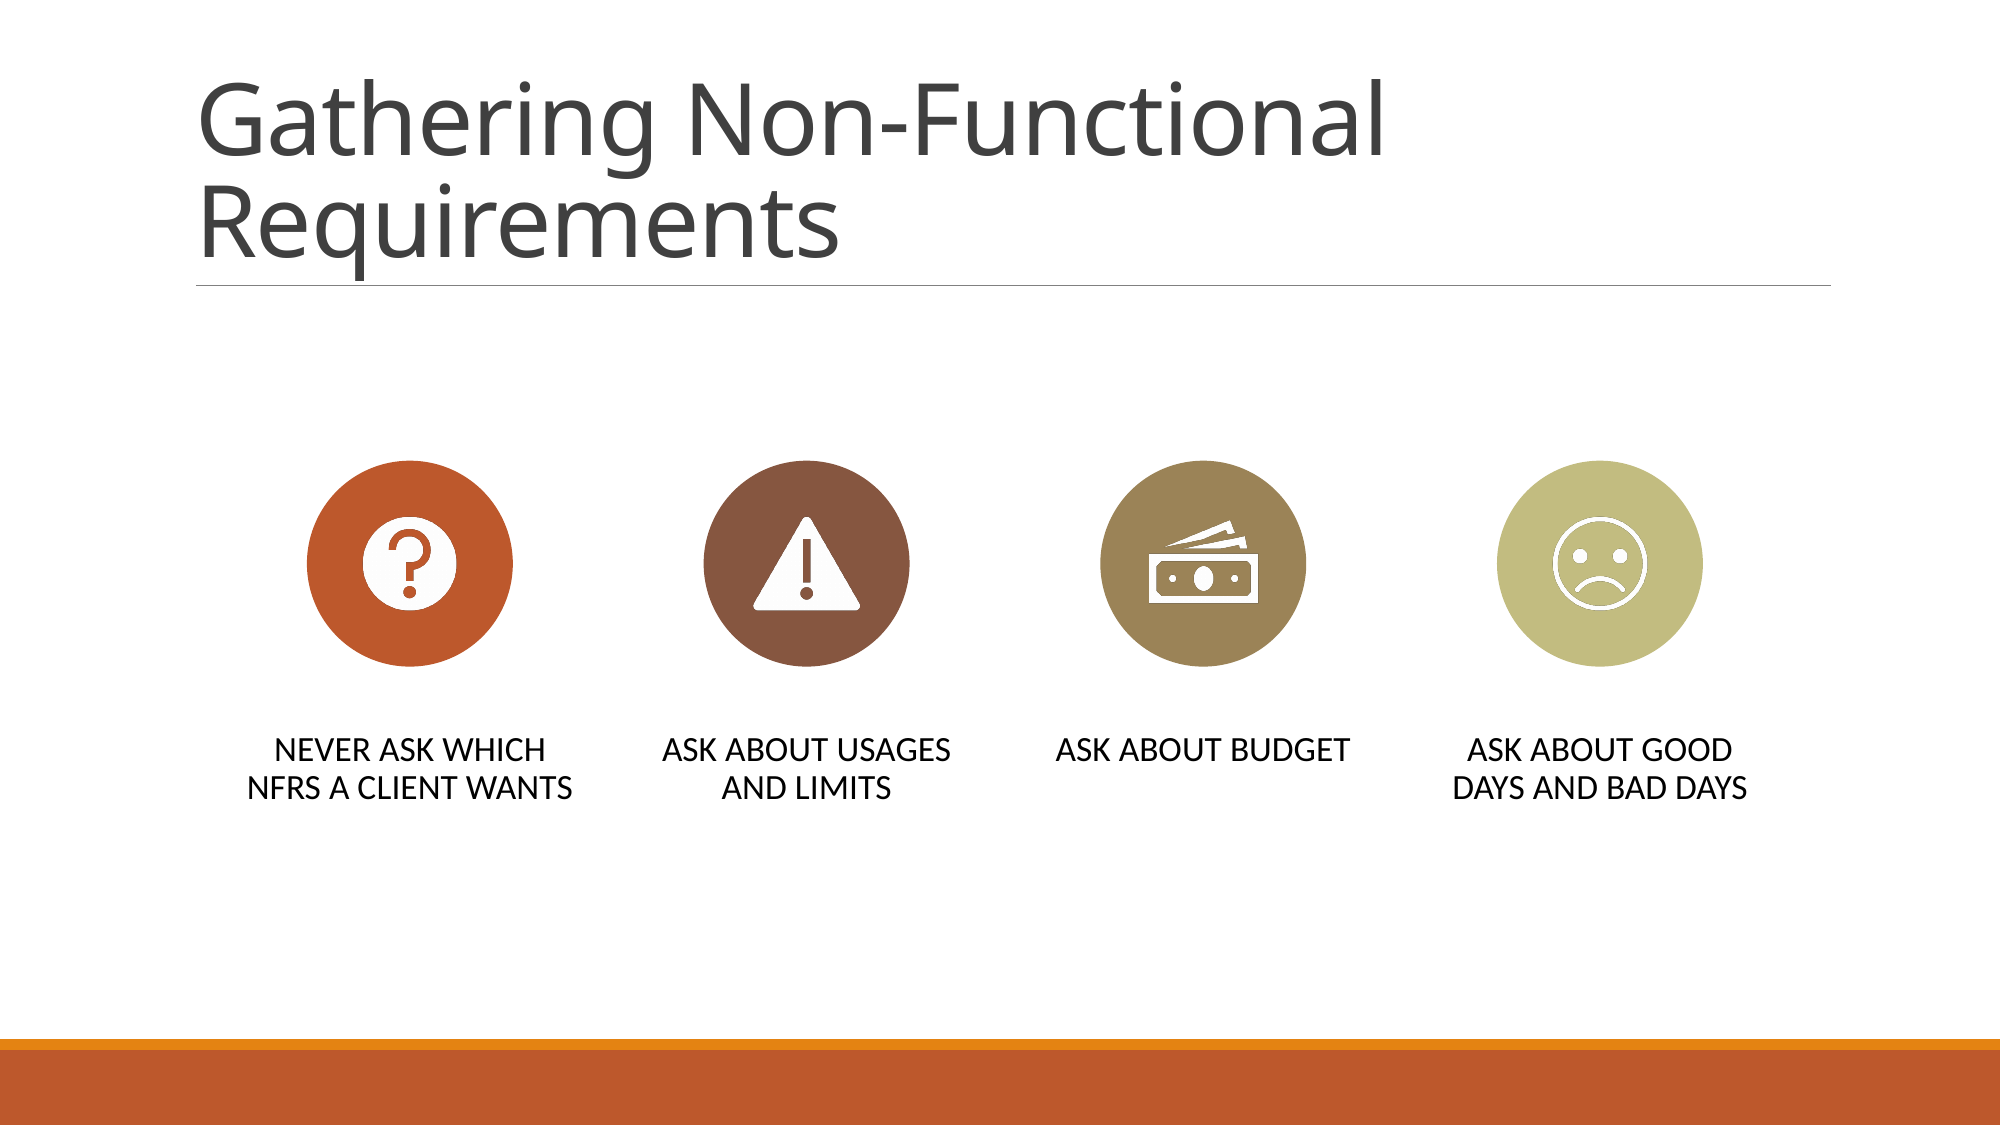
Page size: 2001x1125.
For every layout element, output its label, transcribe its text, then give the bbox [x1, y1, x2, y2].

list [179, 343, 1831, 966]
title Gathering Non-Functional Requirements [180, 47, 1830, 285]
